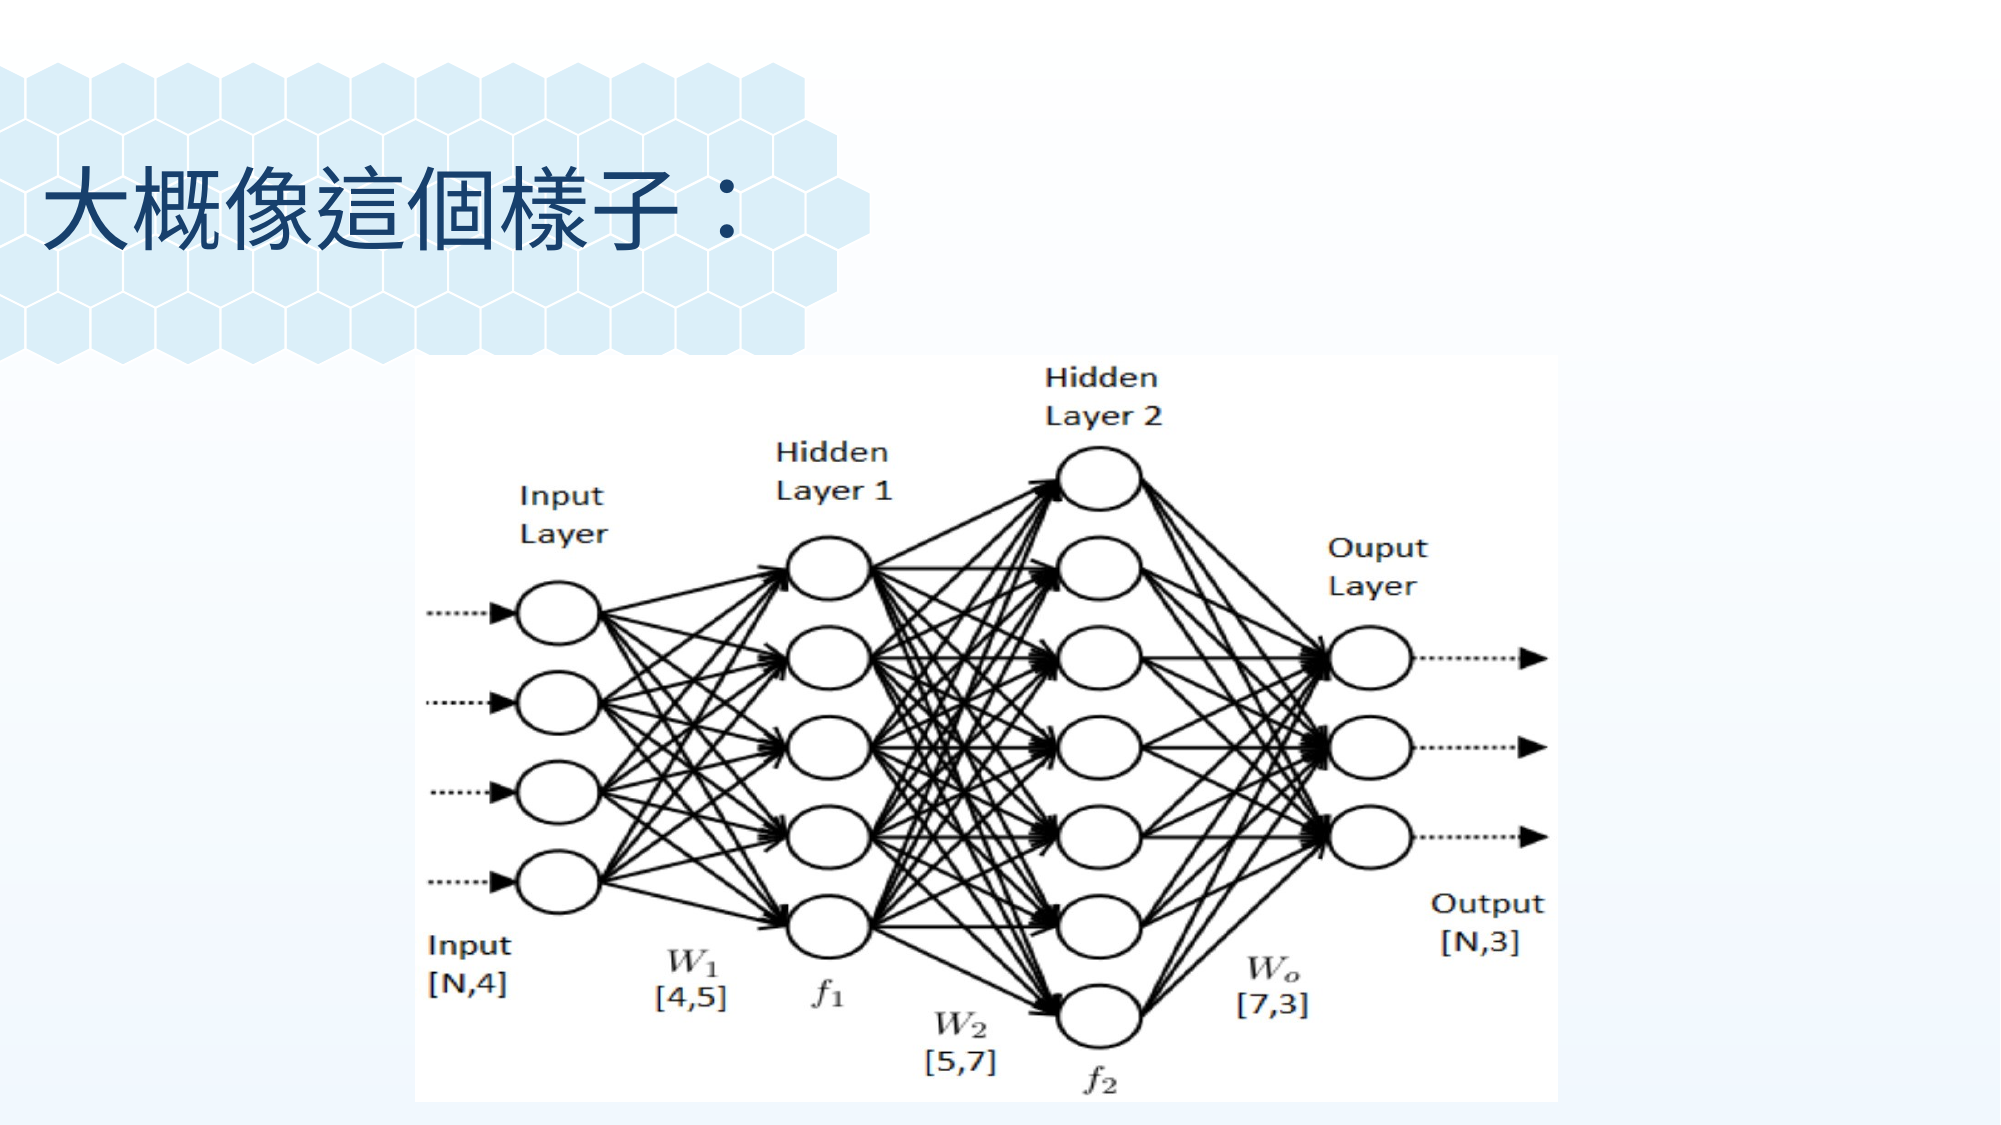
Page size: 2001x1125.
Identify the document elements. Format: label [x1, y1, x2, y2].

picture [415, 355, 1558, 1102]
text_box [0, 61, 871, 366]
